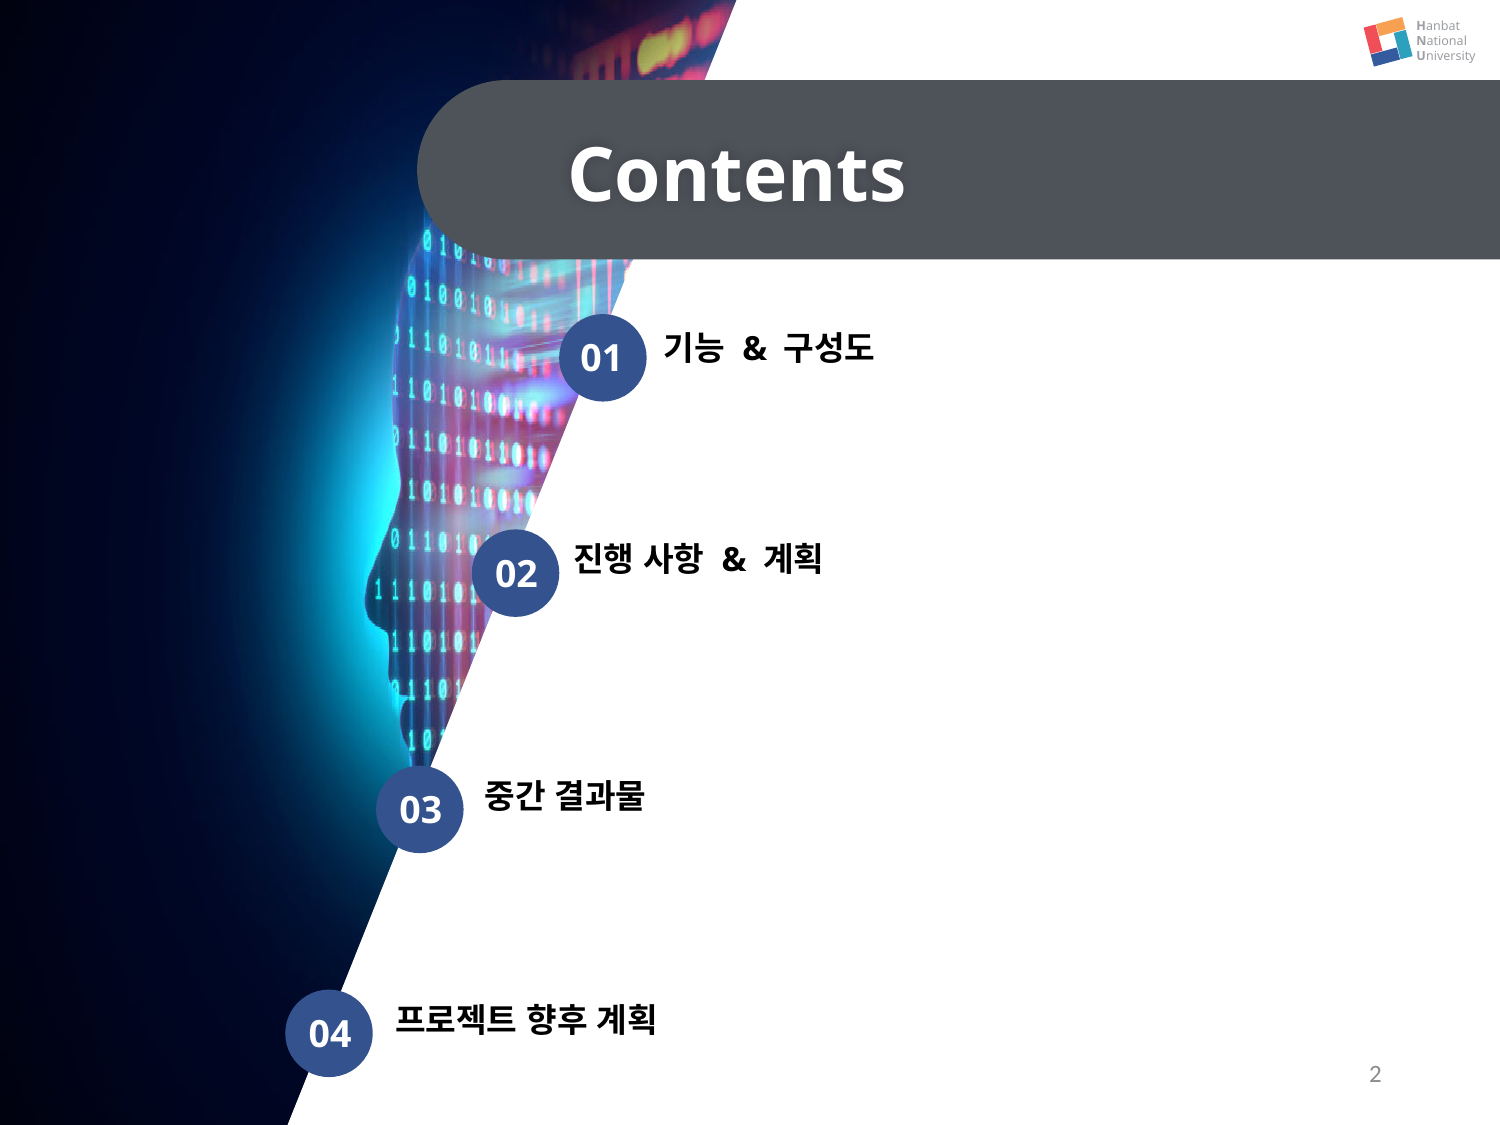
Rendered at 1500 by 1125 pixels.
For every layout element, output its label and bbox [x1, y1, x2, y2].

text_box [559, 314, 886, 402]
text_box [376, 765, 665, 854]
text_box [285, 989, 678, 1078]
text_box [471, 529, 836, 617]
text_box [1366, 10, 1489, 72]
text_box [0, 0, 1500, 1125]
